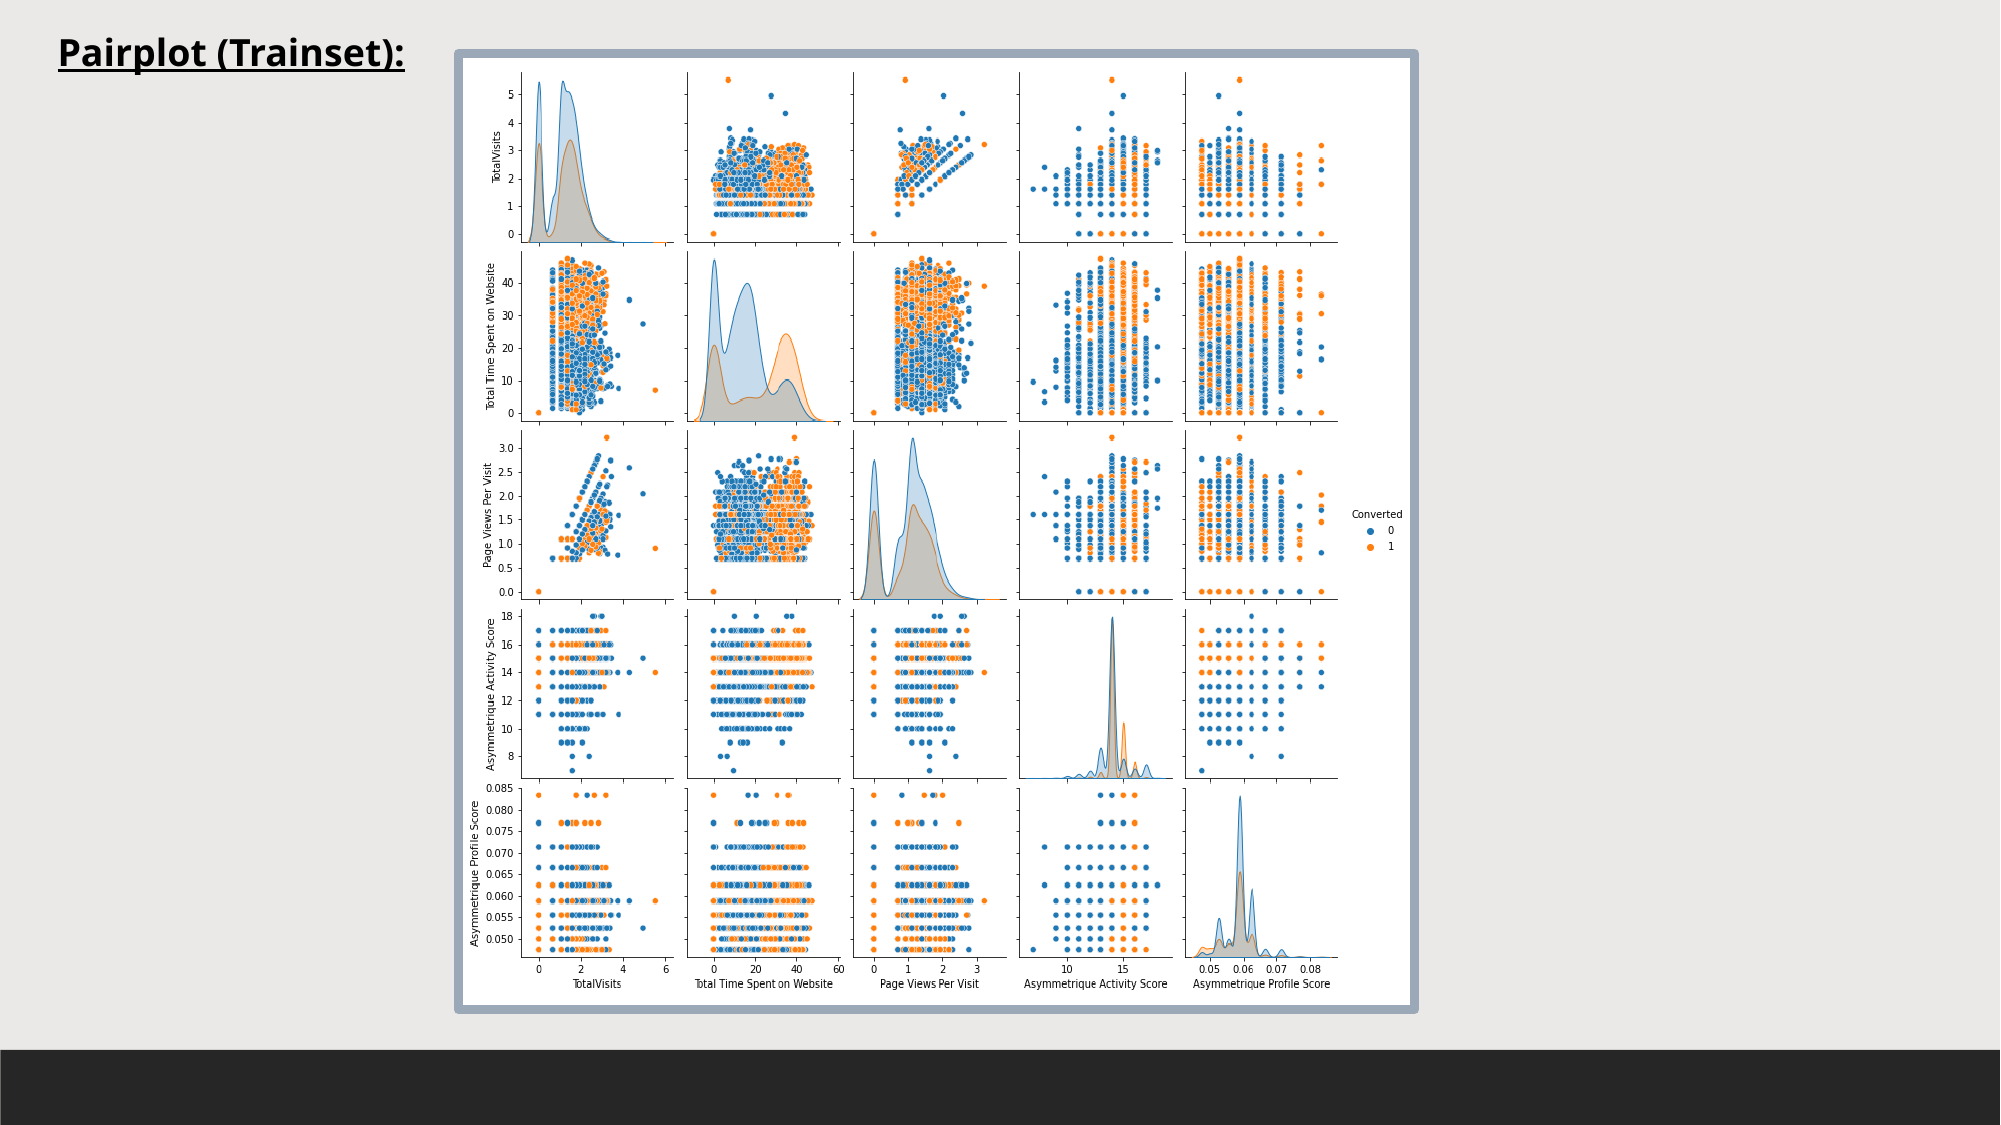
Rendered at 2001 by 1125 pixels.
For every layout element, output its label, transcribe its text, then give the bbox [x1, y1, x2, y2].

picture [462, 57, 1410, 1006]
text_box Pairplot (Trainset): [42, 21, 1043, 82]
